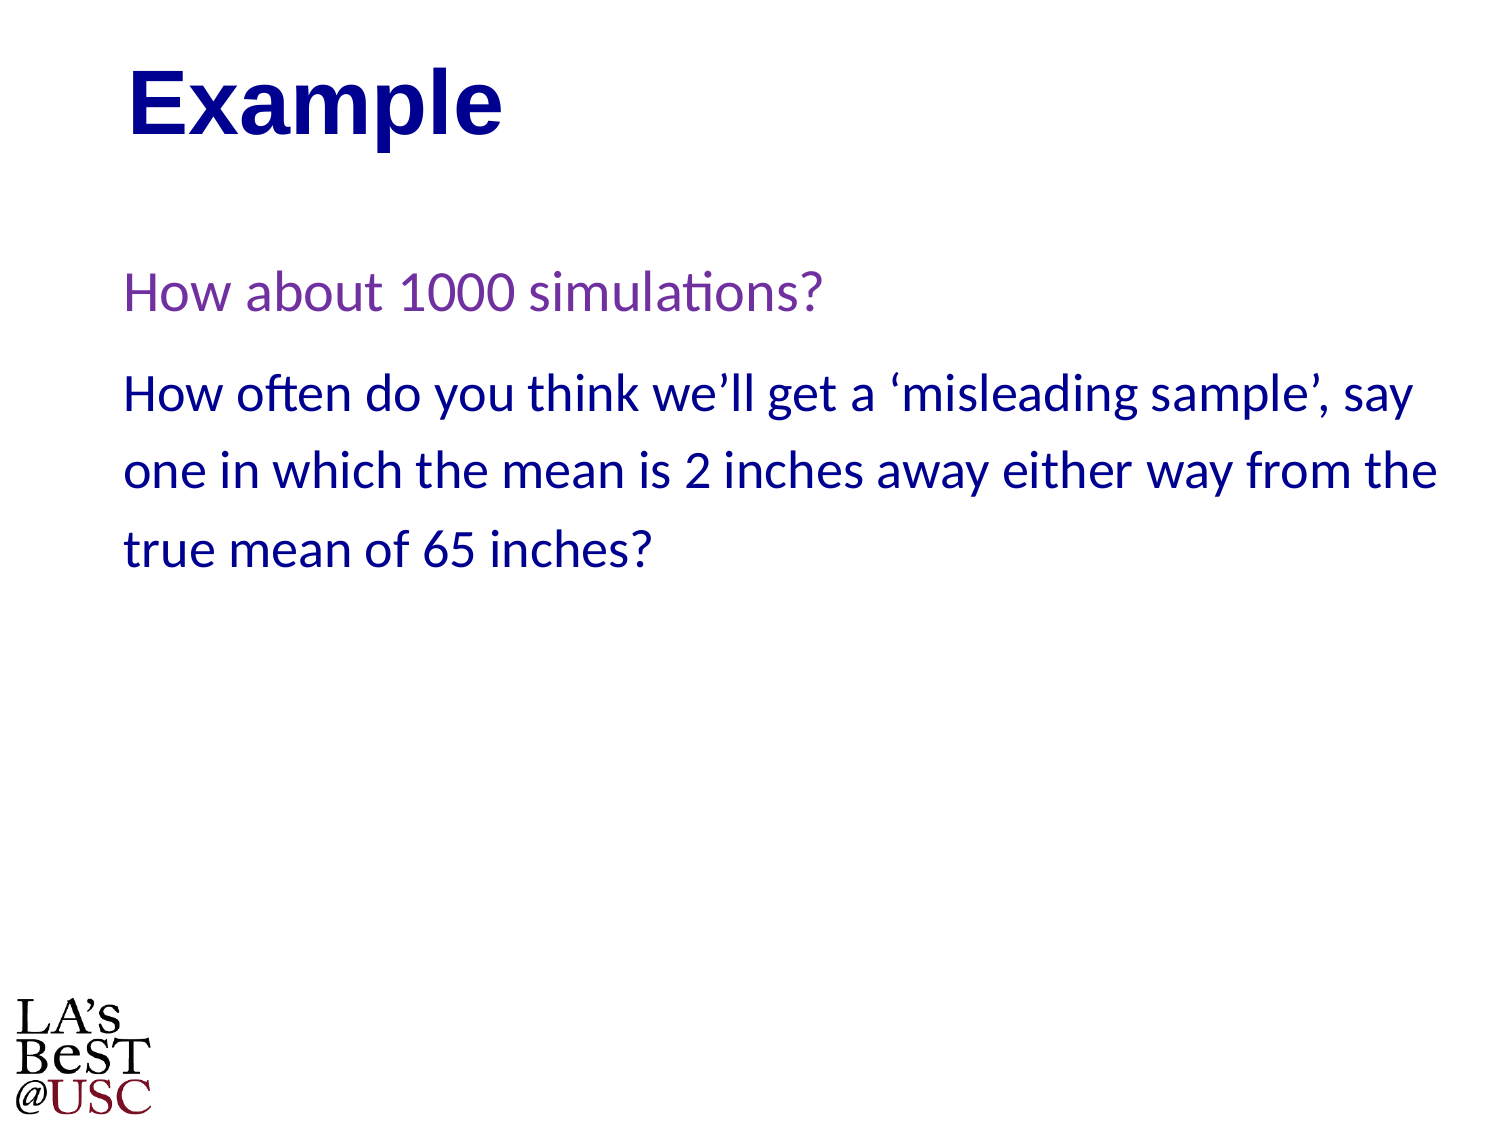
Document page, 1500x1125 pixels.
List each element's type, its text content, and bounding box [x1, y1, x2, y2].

list How about 1000 simulations? How often do you think we’ll get a ‘misleading sample’, say one in which the mean is 2 inches away either way from the true mean of 65 inches? [43, 231, 1457, 1024]
picture [12, 992, 157, 1120]
title Example [112, 11, 1388, 199]
